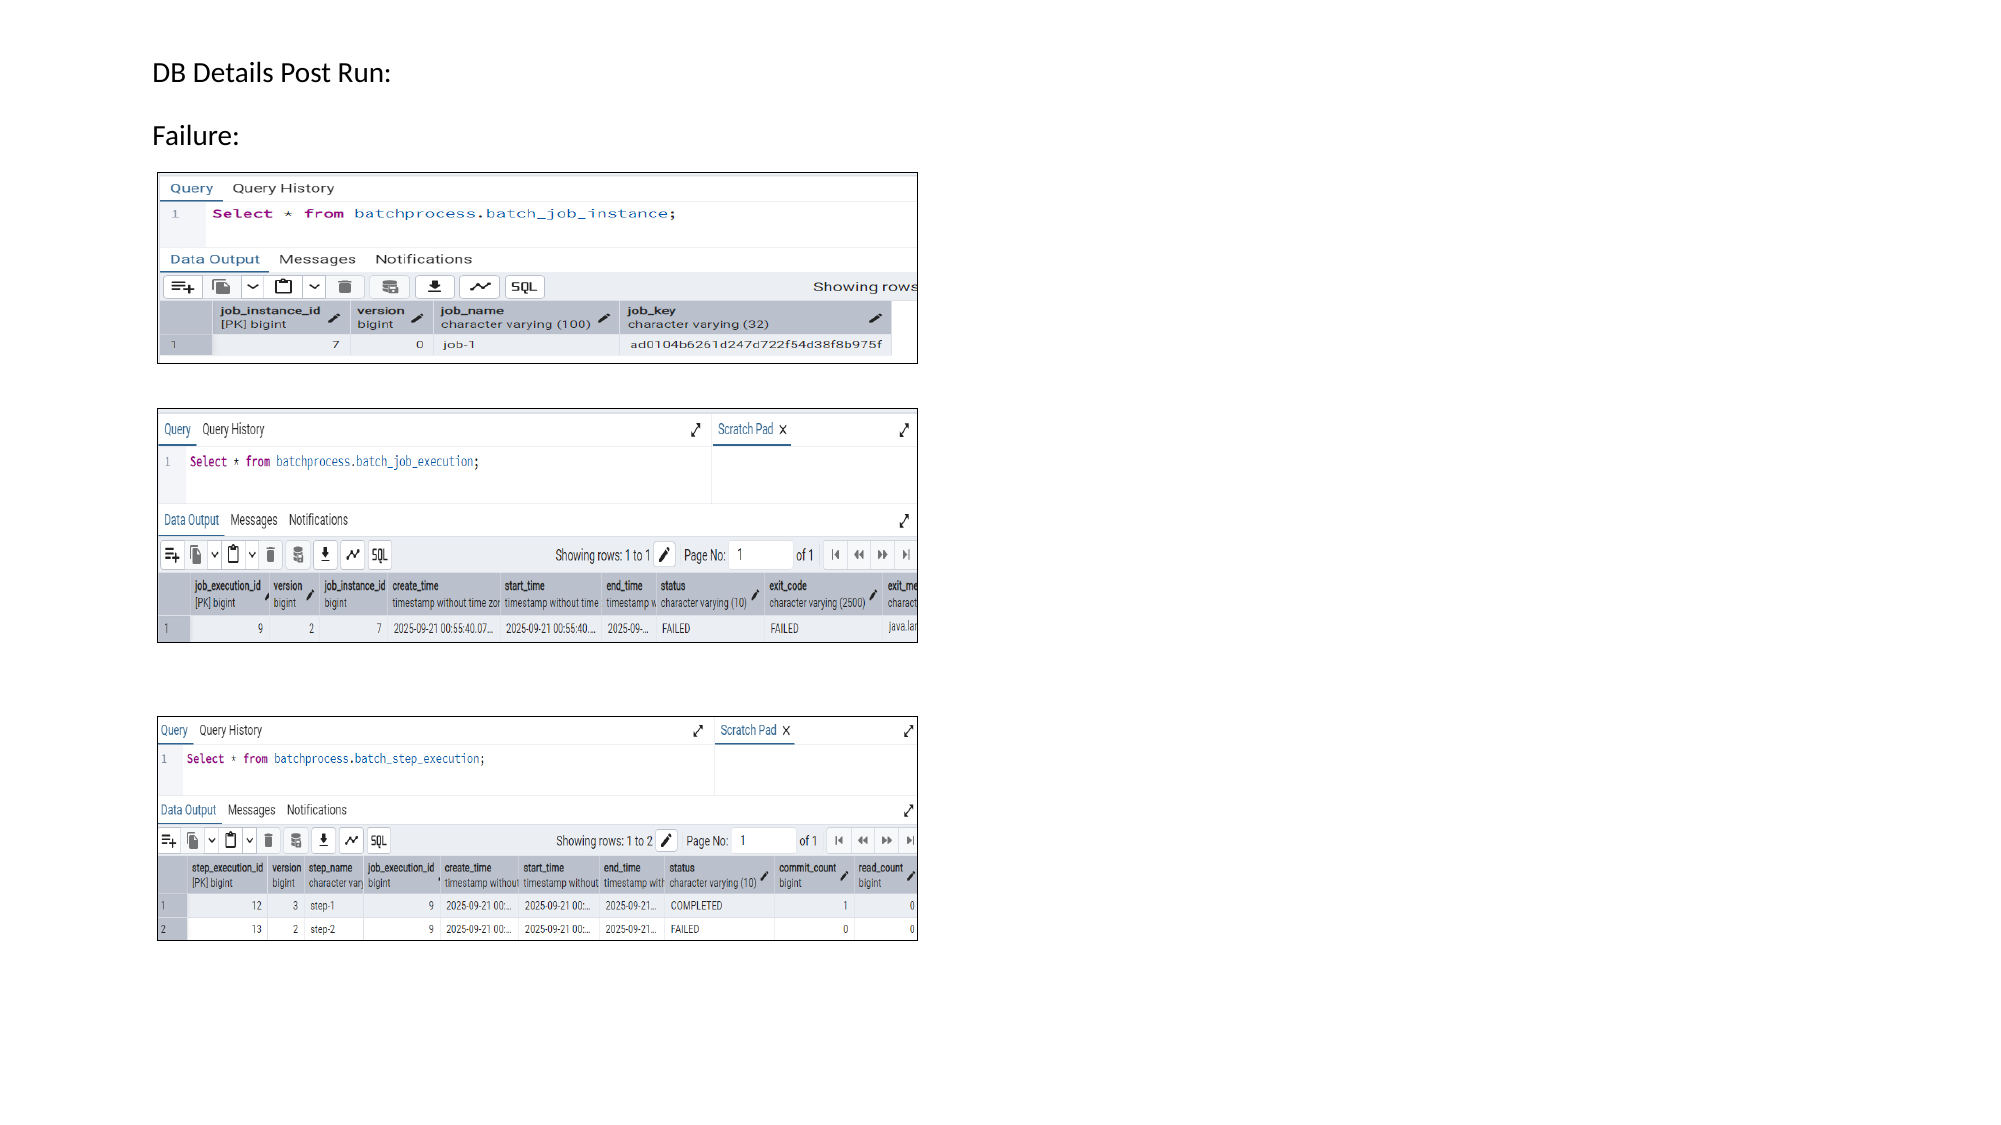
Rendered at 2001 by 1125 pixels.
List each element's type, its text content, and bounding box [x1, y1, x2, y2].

picture [157, 172, 918, 364]
picture [157, 408, 918, 643]
picture [157, 716, 918, 941]
list DB Details Post Run: Failure: [137, 50, 1863, 1014]
